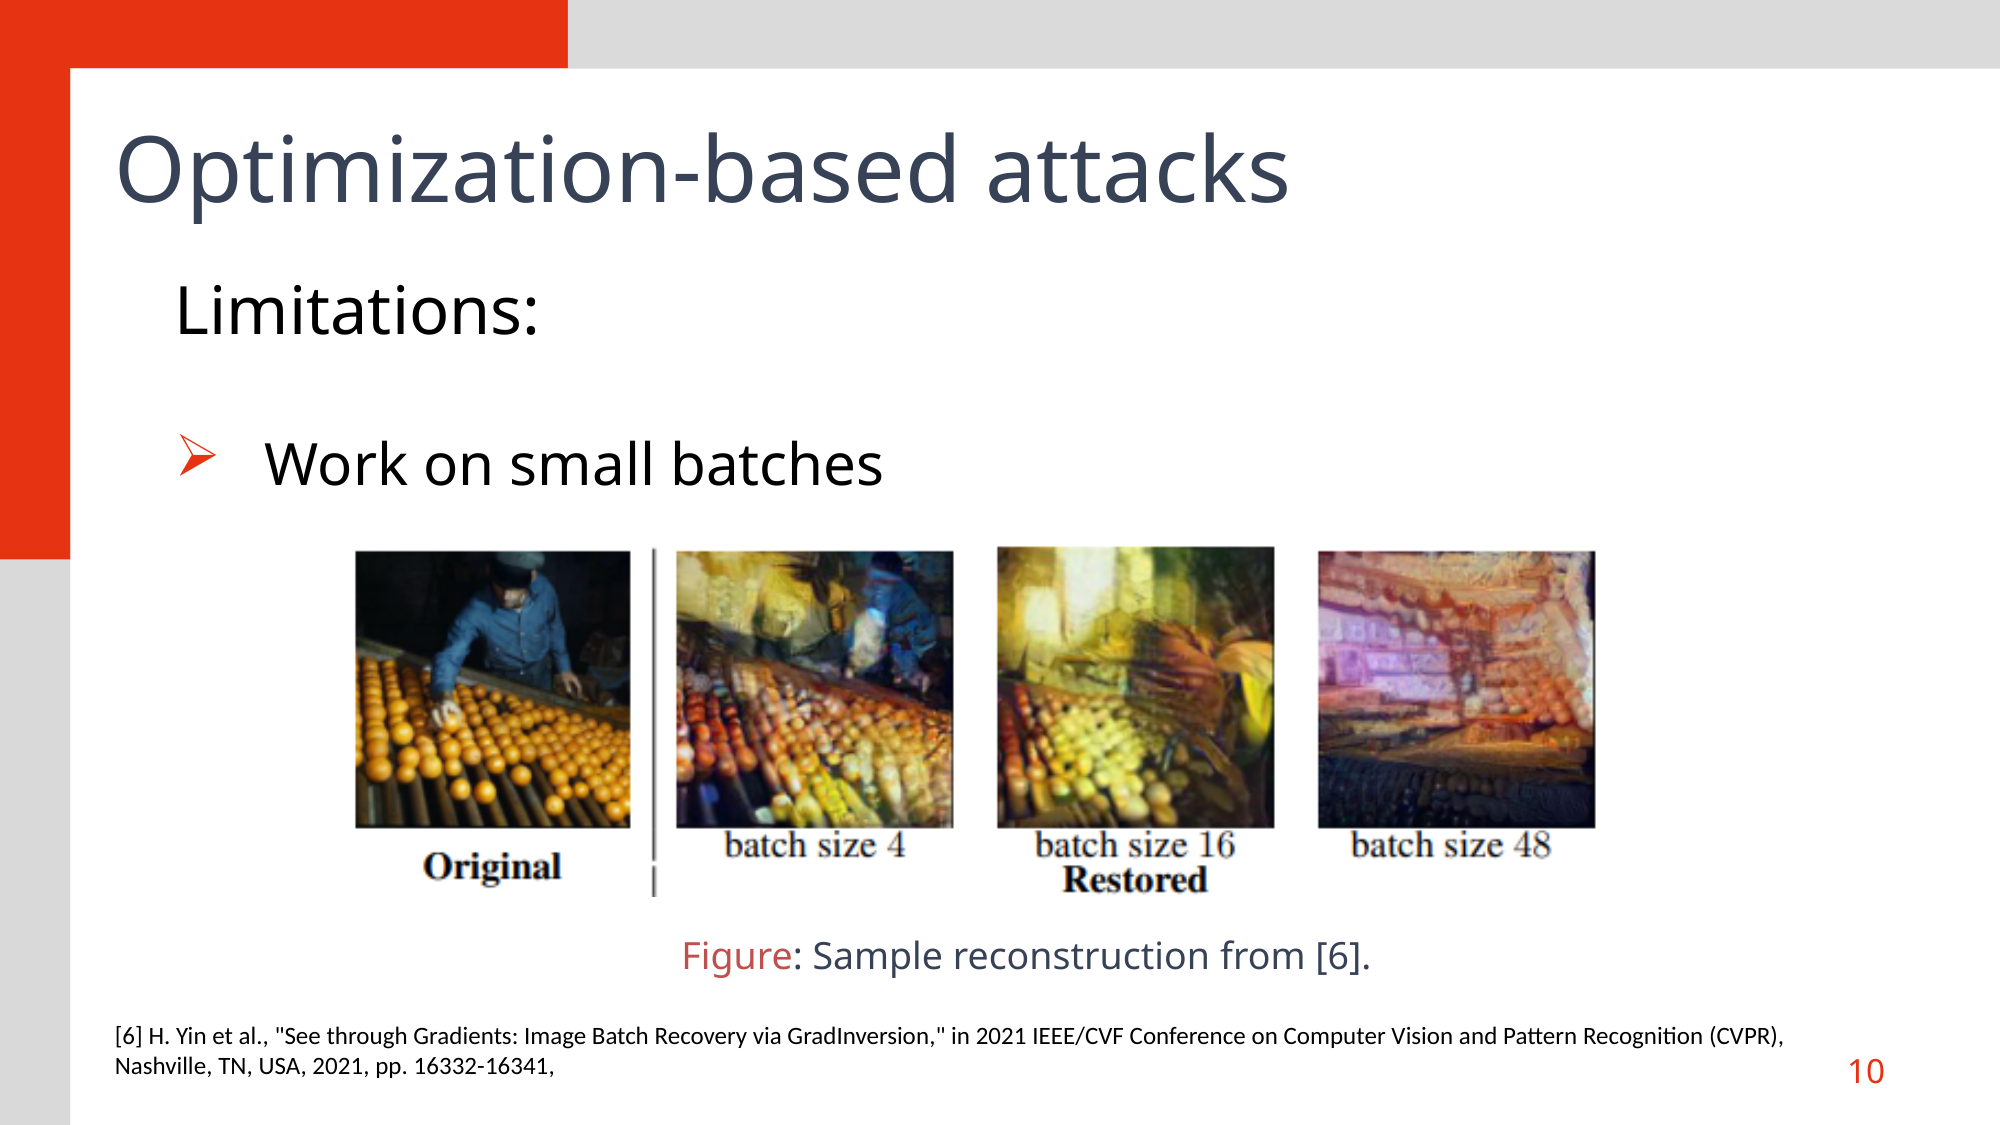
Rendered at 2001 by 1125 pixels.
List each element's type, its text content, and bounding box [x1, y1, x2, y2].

text_box [6] H. Yin et al., "See through Gradients: Image Batch Recovery via GradInversion," in 2021 IEEE/CVF Conference on Computer Vision and Pattern Recognition (CVPR), Nashville, TN, USA, 2021, pp. 16332-16341, [99, 1012, 1819, 1088]
text_box Figure: Sample reconstruction from [6]. [666, 924, 1667, 985]
picture [265, 520, 1642, 898]
title Optimization-based attacks [99, 72, 1900, 260]
slide_number 10 [1433, 1042, 1900, 1103]
text_box Limitations: Work on small batches [84, 260, 1983, 585]
